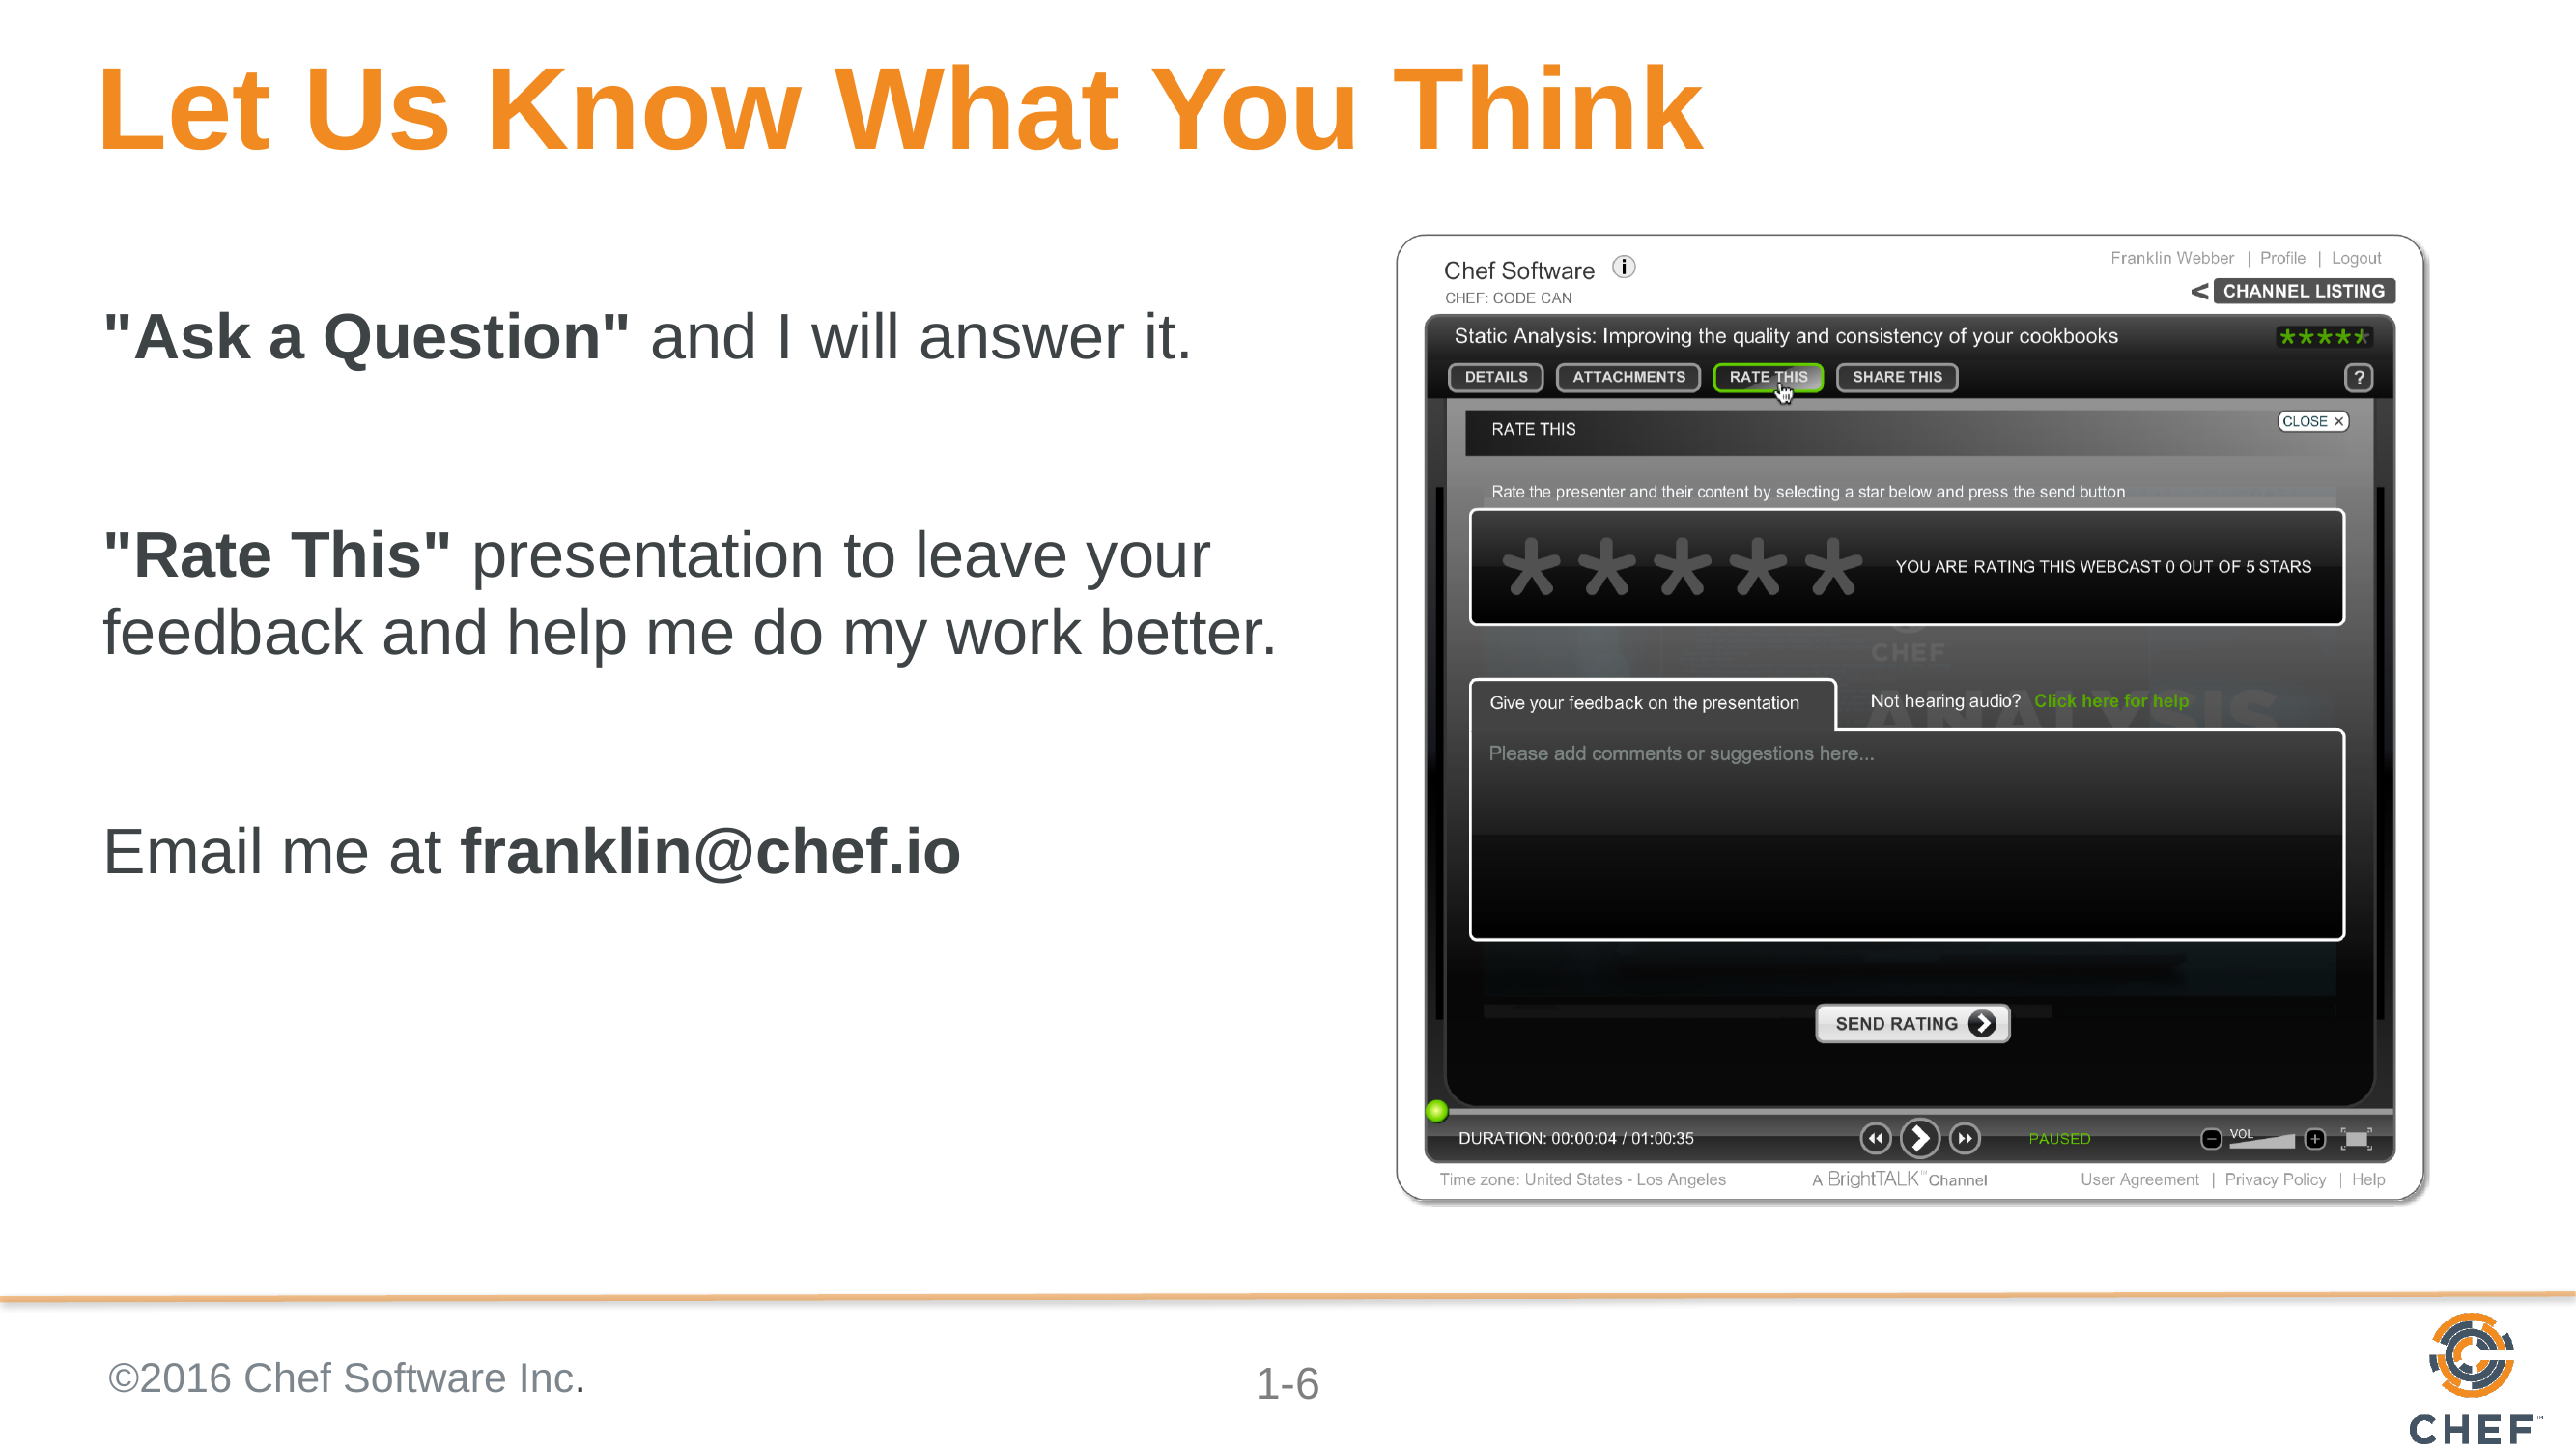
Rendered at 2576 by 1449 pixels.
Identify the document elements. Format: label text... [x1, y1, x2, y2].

title Let Us Know What You Think [96, 48, 2463, 180]
picture [1366, 205, 2464, 1231]
picture [2399, 1297, 2551, 1449]
list "Ask a Question" and I will answer it. "Rate This" presentation to leave your feedback and help me do my work better. Email me at franklin@chef.io [102, 294, 1344, 1142]
